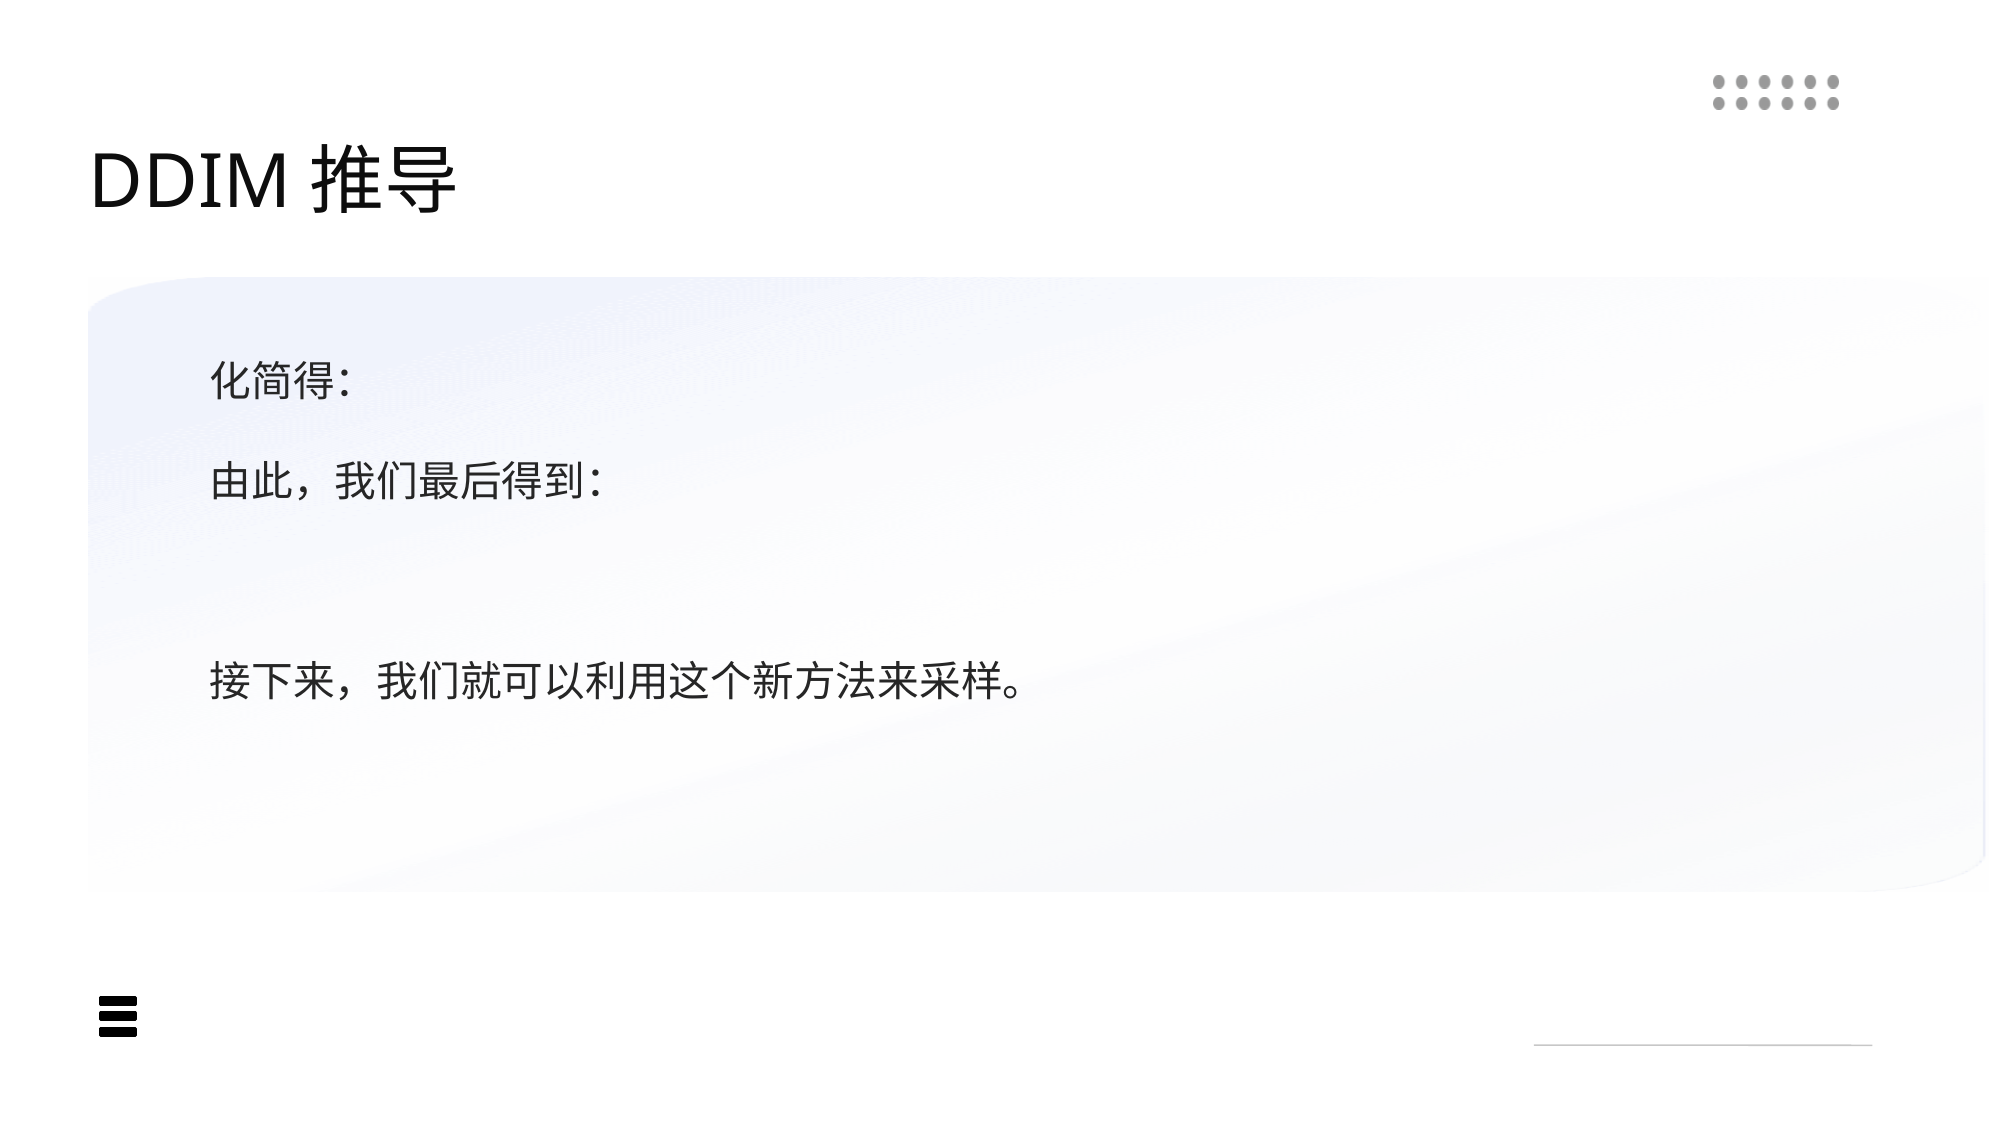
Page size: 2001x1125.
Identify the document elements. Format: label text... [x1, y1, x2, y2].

text_box [100, 1012, 136, 1020]
text_box DDIM推导 [88, 87, 1808, 223]
picture [1713, 75, 1839, 89]
text_box [100, 1028, 136, 1036]
text_box [100, 997, 136, 1004]
picture [88, 277, 1989, 892]
picture [1713, 97, 1839, 110]
